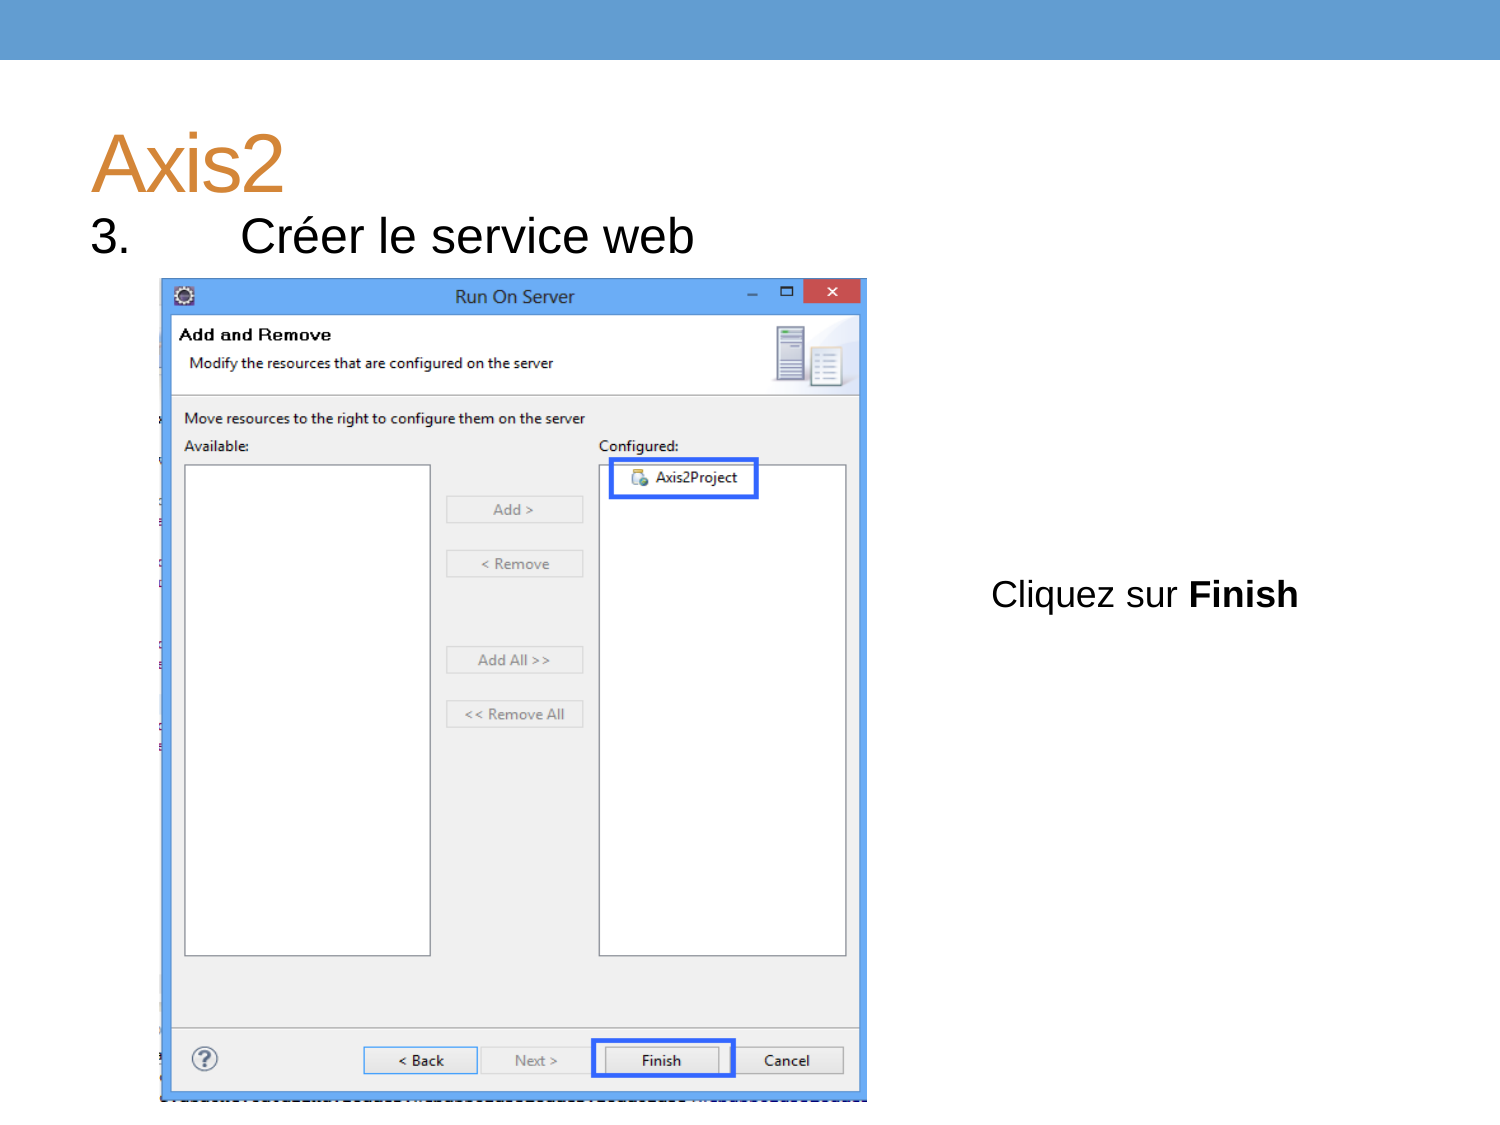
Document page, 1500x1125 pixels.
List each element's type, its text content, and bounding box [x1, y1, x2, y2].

picture [159, 278, 867, 1102]
title Axis2 [76, 78, 1427, 241]
text_box Cliquez sur Finish [976, 562, 1315, 623]
list 3. Créer le service web [75, 196, 1425, 1005]
